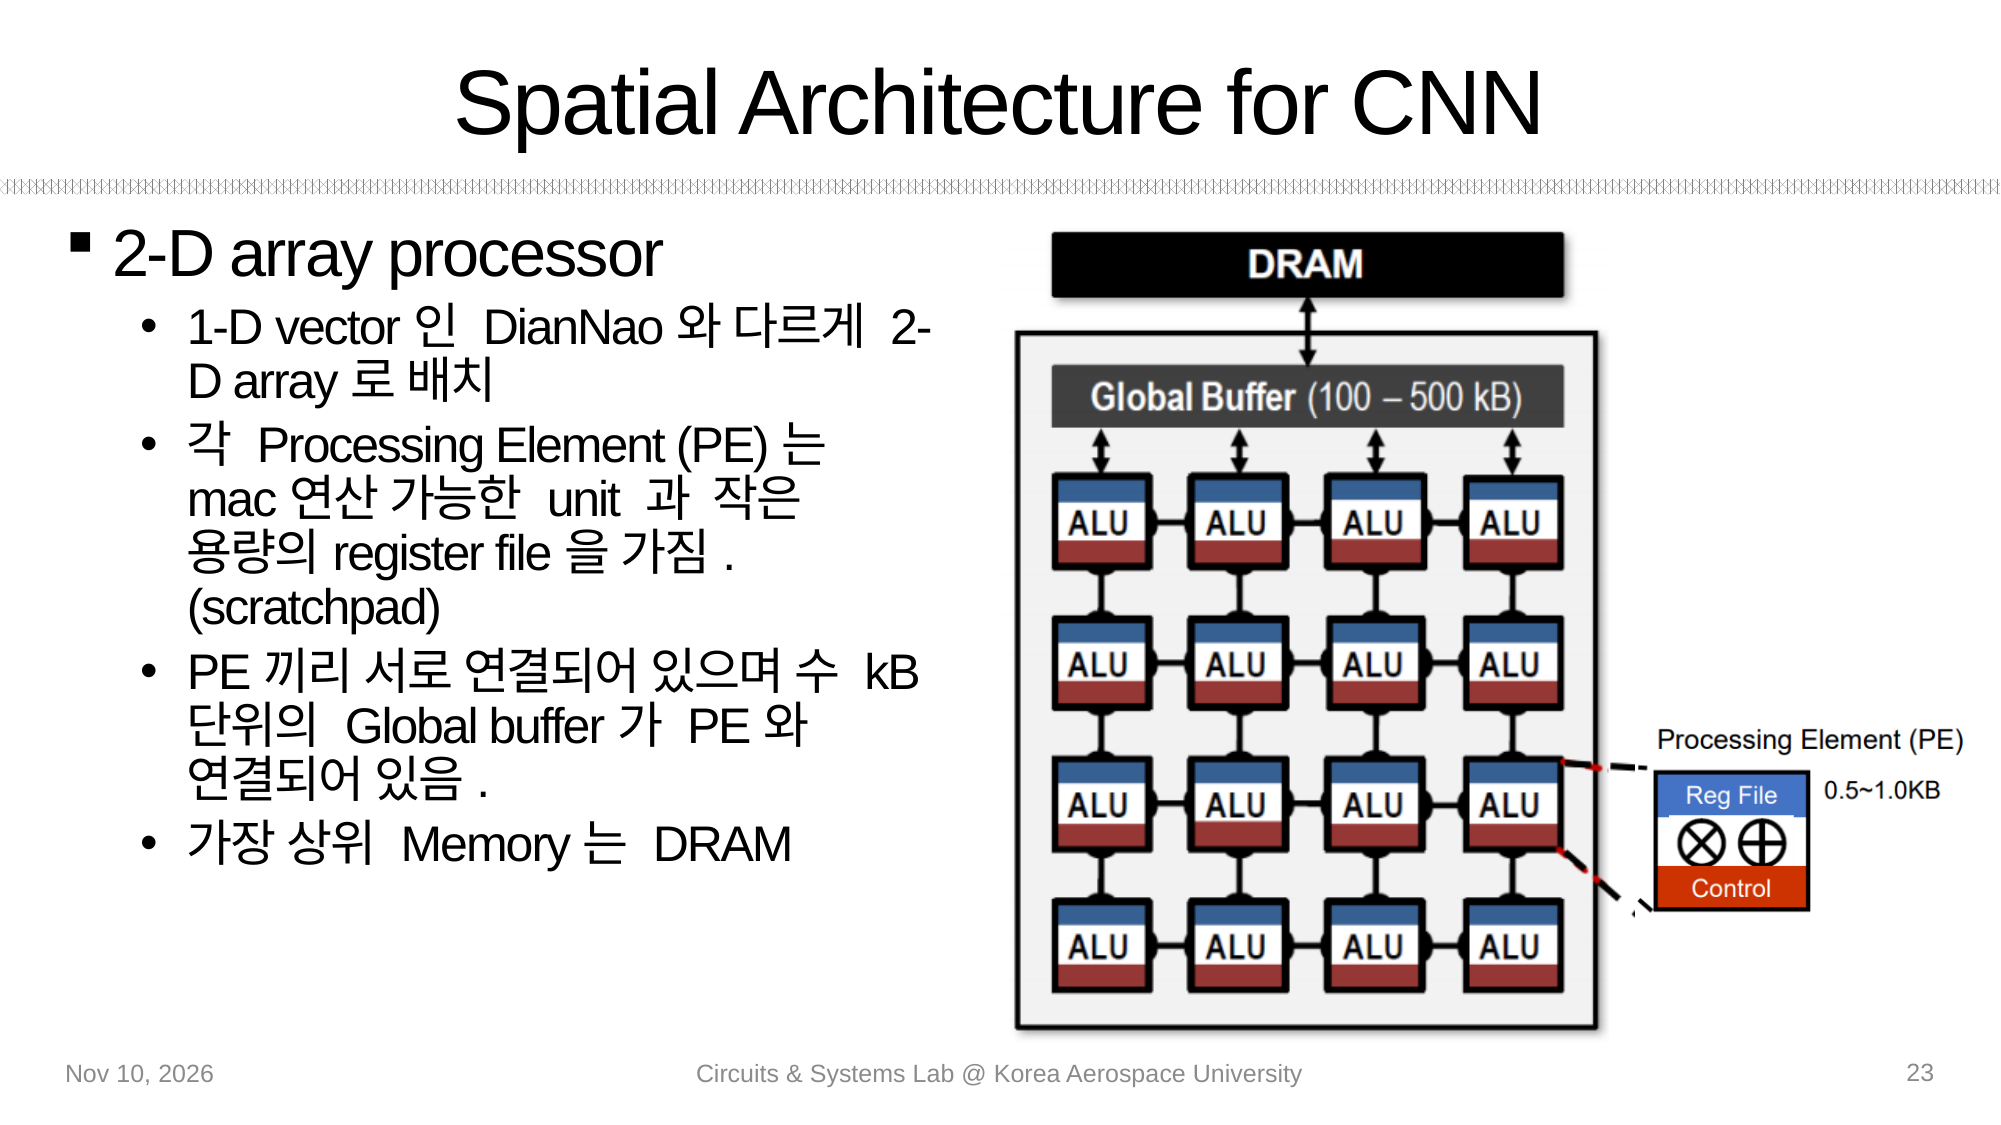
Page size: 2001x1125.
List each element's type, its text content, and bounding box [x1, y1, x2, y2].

list 2-D array processor 1-D vector인 DianNao와 다르게 2-D array로 배치 각 Processing Element (PE)는 mac연산 가능한 unit 과 작은 용량의register file을 가짐. (scratchpad) PE끼리 서로 연결되어 있으며 수 kB단위의 Global buffer가 PE와 연결되어 있음. 가장 상위 Memory는 DRAM [50, 211, 951, 1014]
footer Circuits & Systems Lab @ Korea Aerospace University [662, 1042, 1338, 1103]
slide_number 14-Oct-20 [50, 1042, 500, 1103]
slide_number 23 [1493, 1041, 1950, 1102]
title Spatial Architecture for CNN [50, 32, 1950, 163]
picture [999, 216, 1998, 1051]
